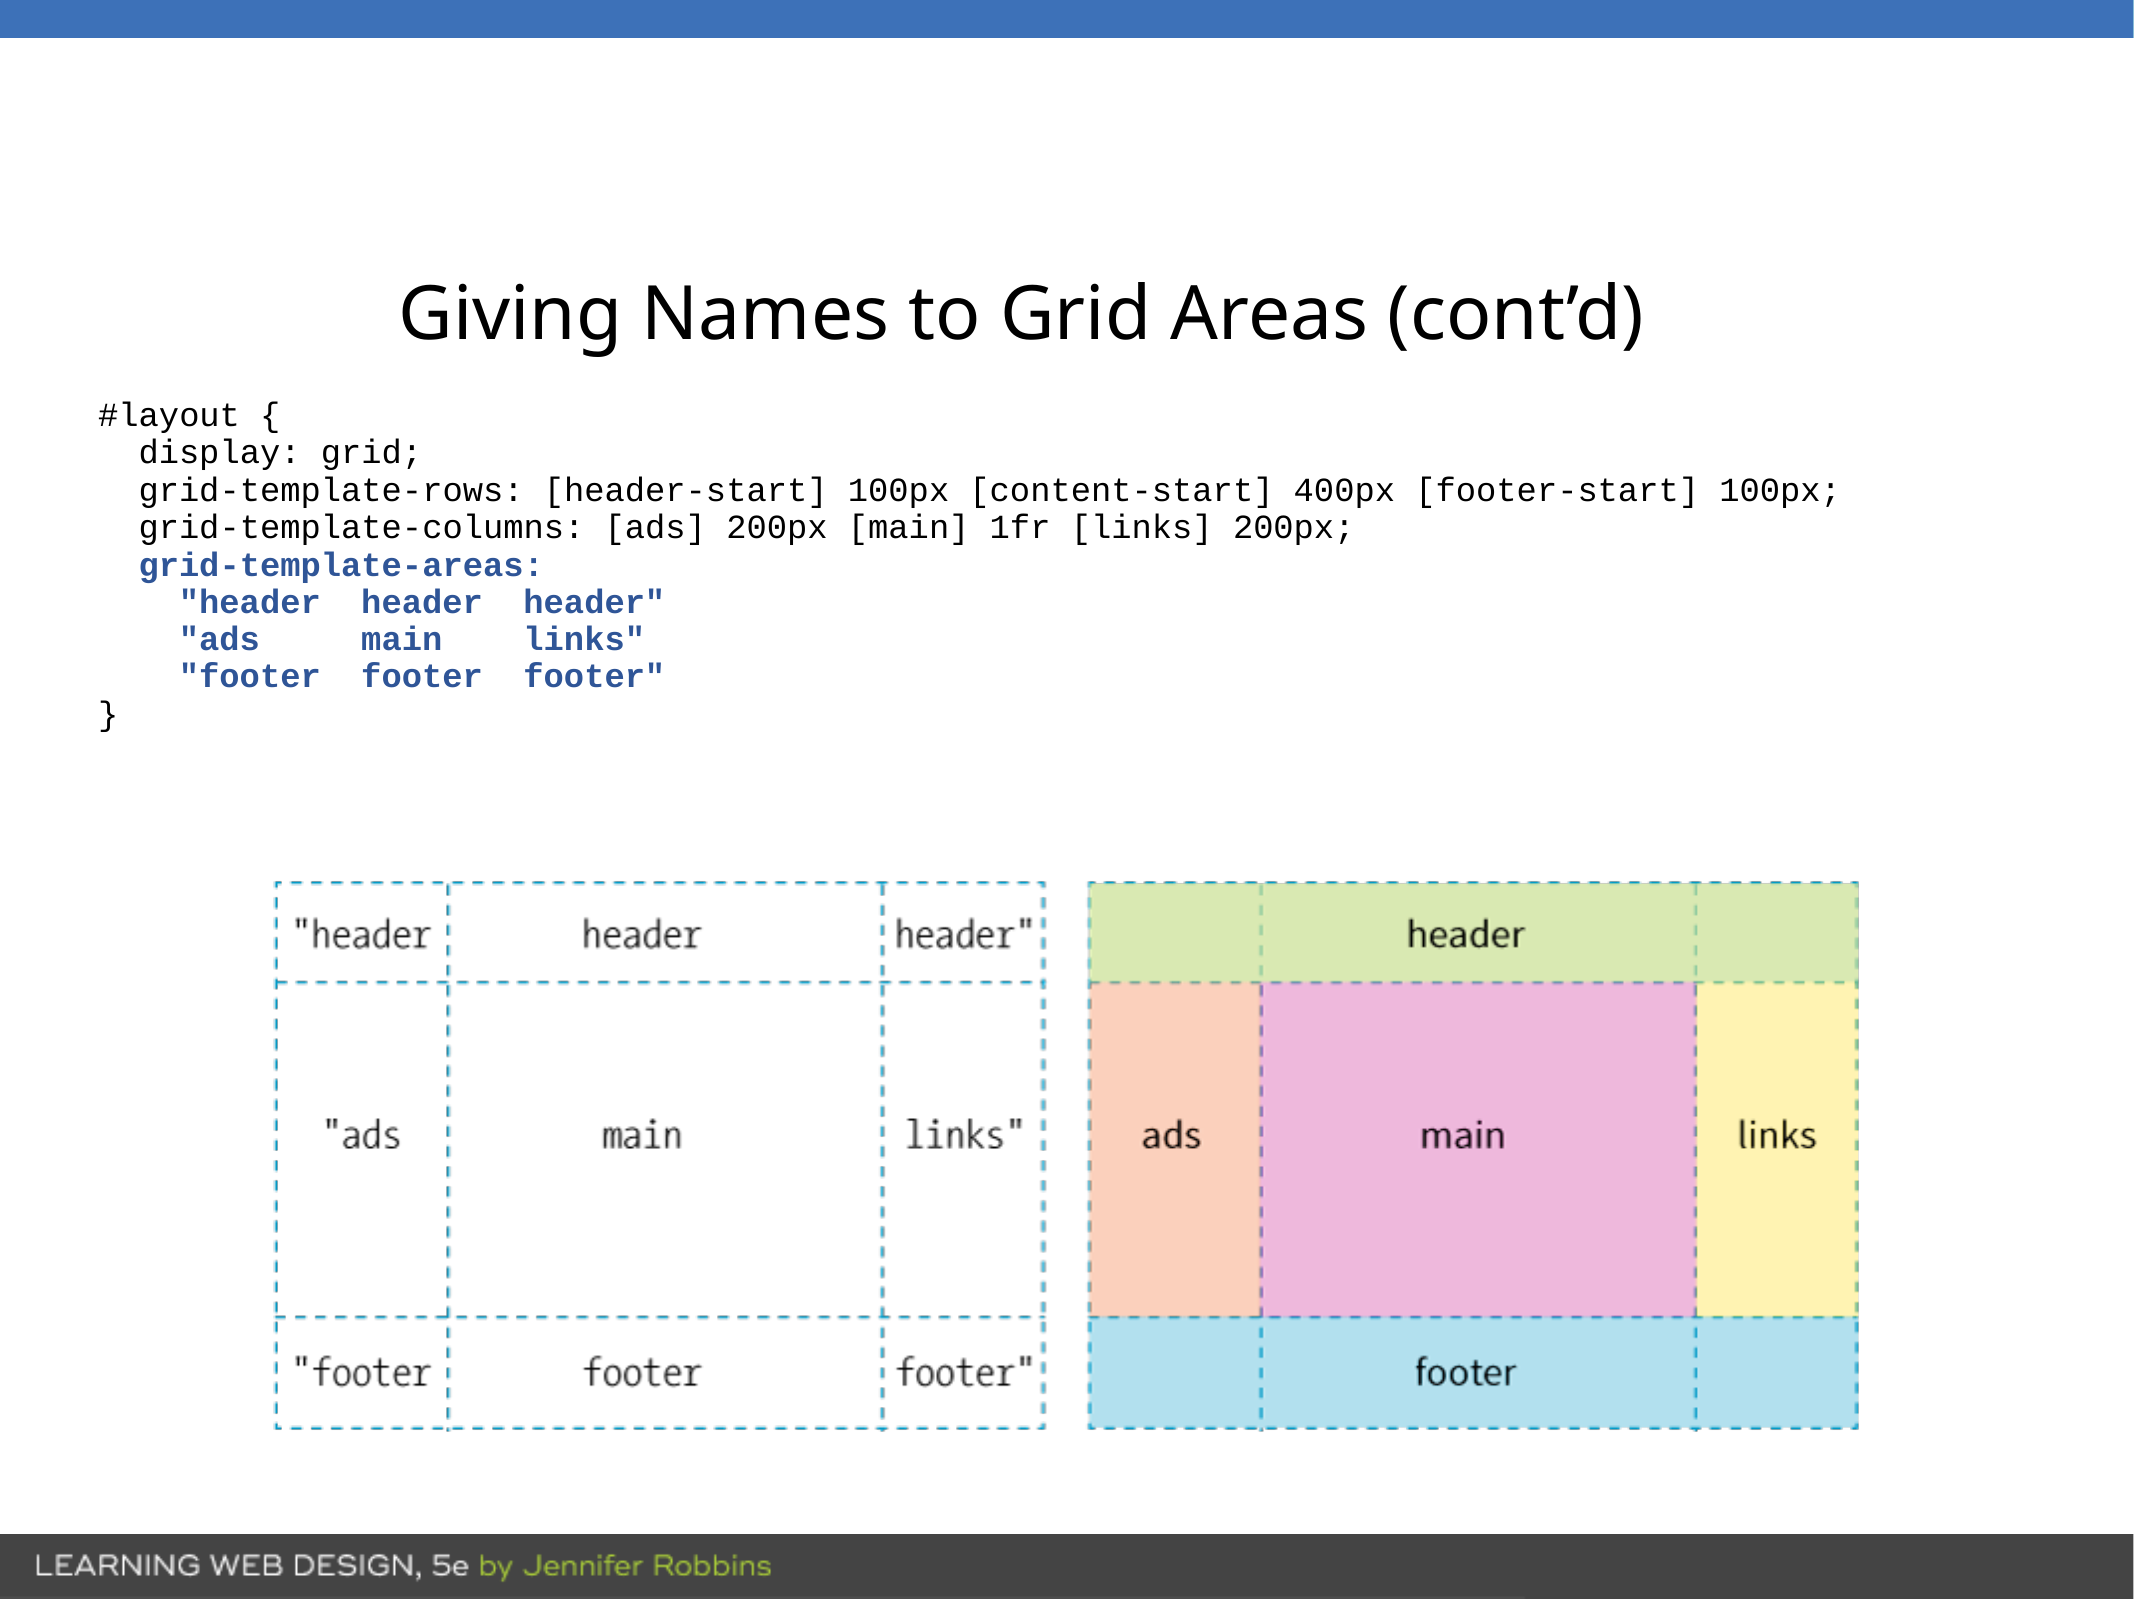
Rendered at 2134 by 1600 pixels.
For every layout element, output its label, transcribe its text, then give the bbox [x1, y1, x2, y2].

picture [0, 1534, 2134, 1599]
title Giving Names to Grid Areas (cont’d) [383, 254, 1750, 376]
picture [270, 870, 1863, 1438]
list #layout { display: grid; grid-template-rows: [header-start] 100px [content-start] 400px [footer-start] 100px; grid-template-columns: [ads] 200px [main] 1fr [links] 200px; grid-template-areas: "header header header" "ads main links" "footer footer footer" } [98, 395, 1953, 1403]
